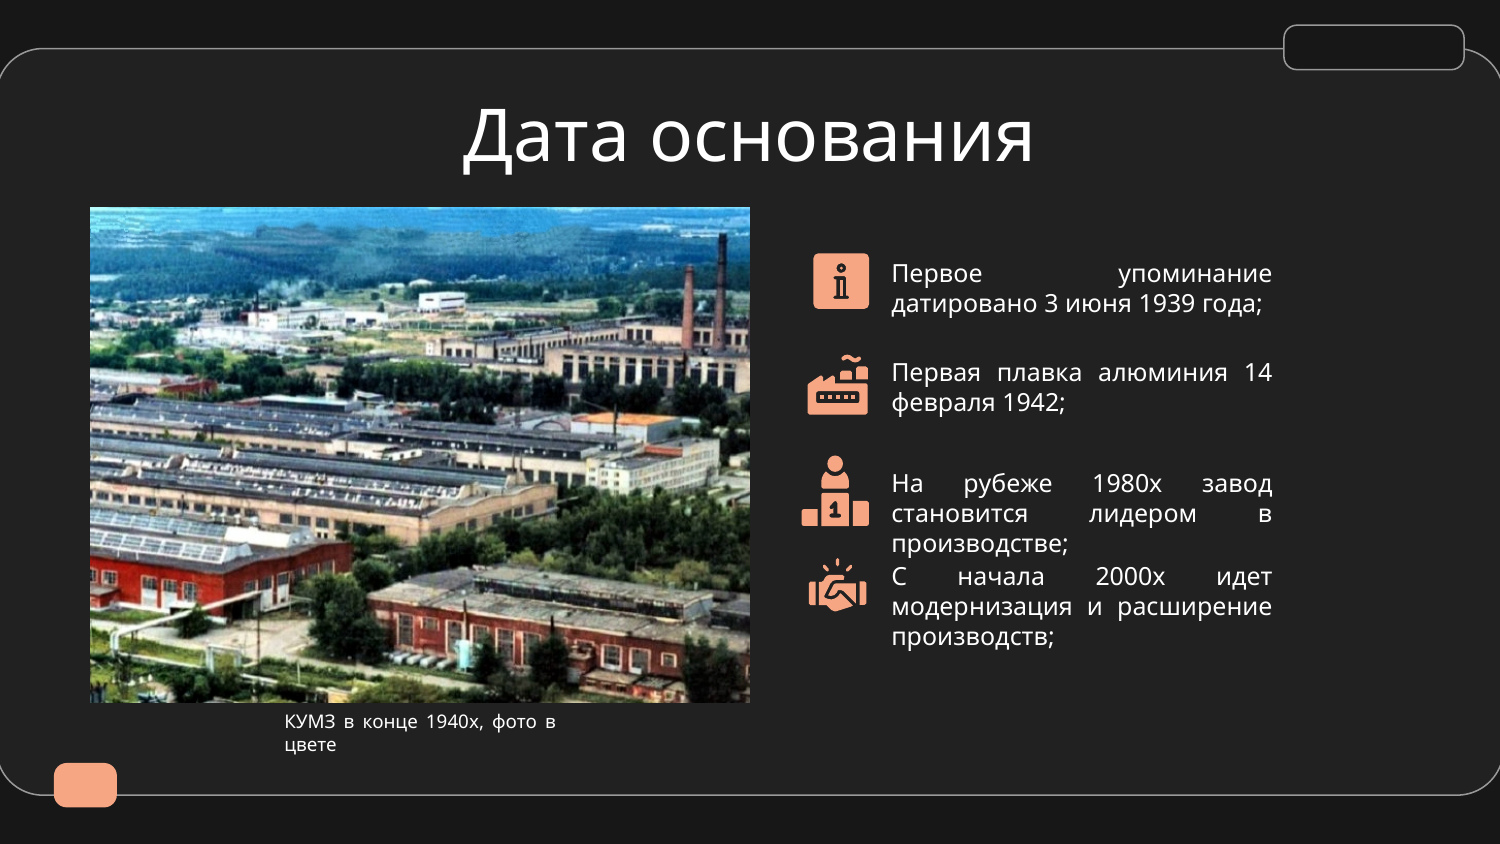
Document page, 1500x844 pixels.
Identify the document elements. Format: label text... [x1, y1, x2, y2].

text_box С начала 2000х идет модернизация и расширение производств; [876, 545, 1288, 619]
text_box КУМЗ в конце 1940х, фото в цвете [269, 711, 571, 744]
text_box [807, 354, 869, 415]
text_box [808, 557, 867, 612]
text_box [813, 253, 870, 310]
subtitle Первое упоминание датировано 3 июня 1939 года; [876, 243, 1288, 317]
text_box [801, 455, 870, 527]
picture [89, 207, 751, 704]
title Дата основания [116, 73, 1383, 168]
text_box На рубеже 1980х завод становится лидером в производстве; [876, 452, 1288, 526]
text_box Первая плавка алюминия 14 февраля 1942; [876, 341, 1288, 415]
